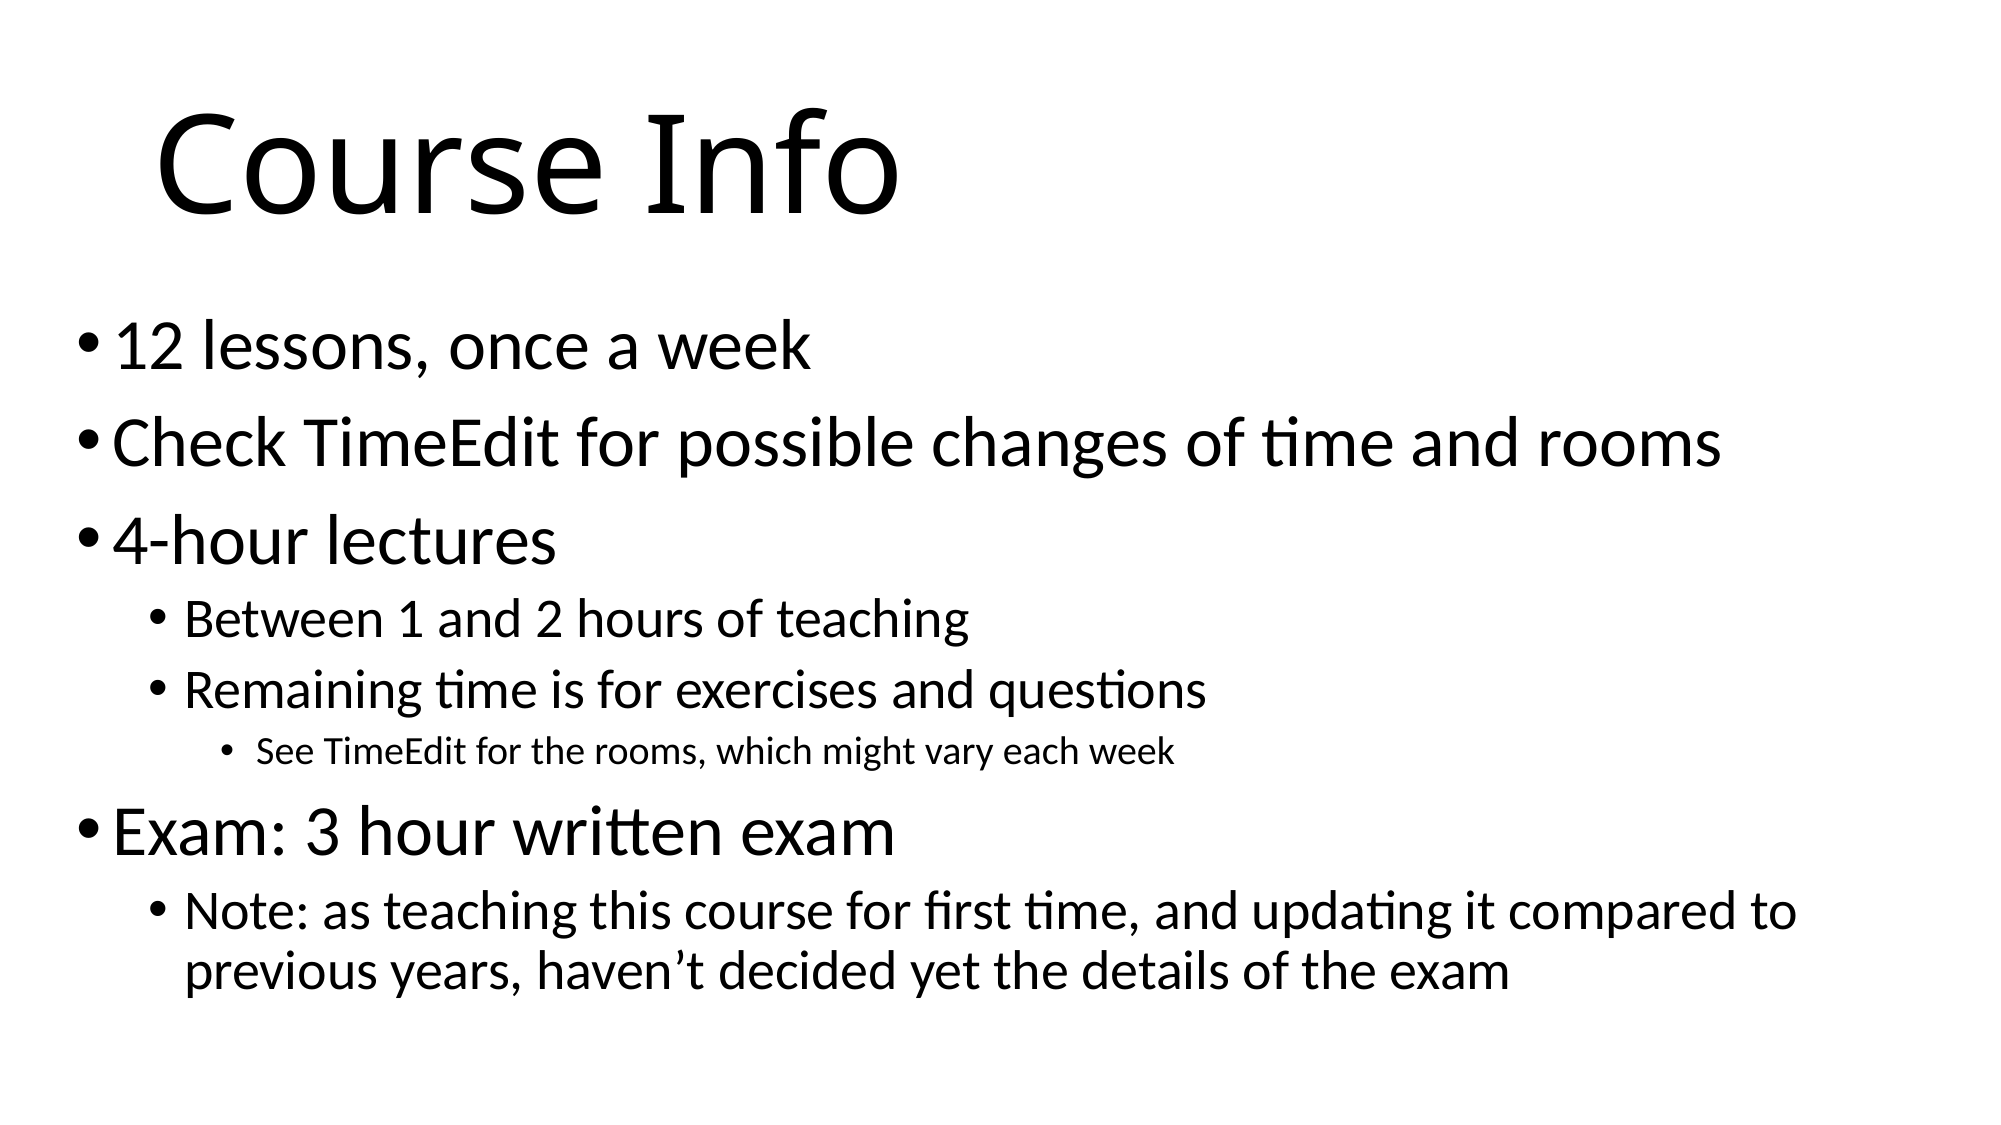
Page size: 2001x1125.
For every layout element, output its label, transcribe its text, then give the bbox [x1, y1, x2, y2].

list 12 lessons, once a week Check TimeEdit for possible changes of time and rooms 4-hour lectures Between 1 and 2 hours of teaching Remaining time is for exercises and questions See TimeEdit for the rooms, which might vary each week Exam: 3 hour written exam Note: as teaching this course for first time, and updating it compared to previous years, haven’t decided yet the details of the exam [61, 299, 1963, 1014]
title Course Info [137, 59, 1863, 278]
